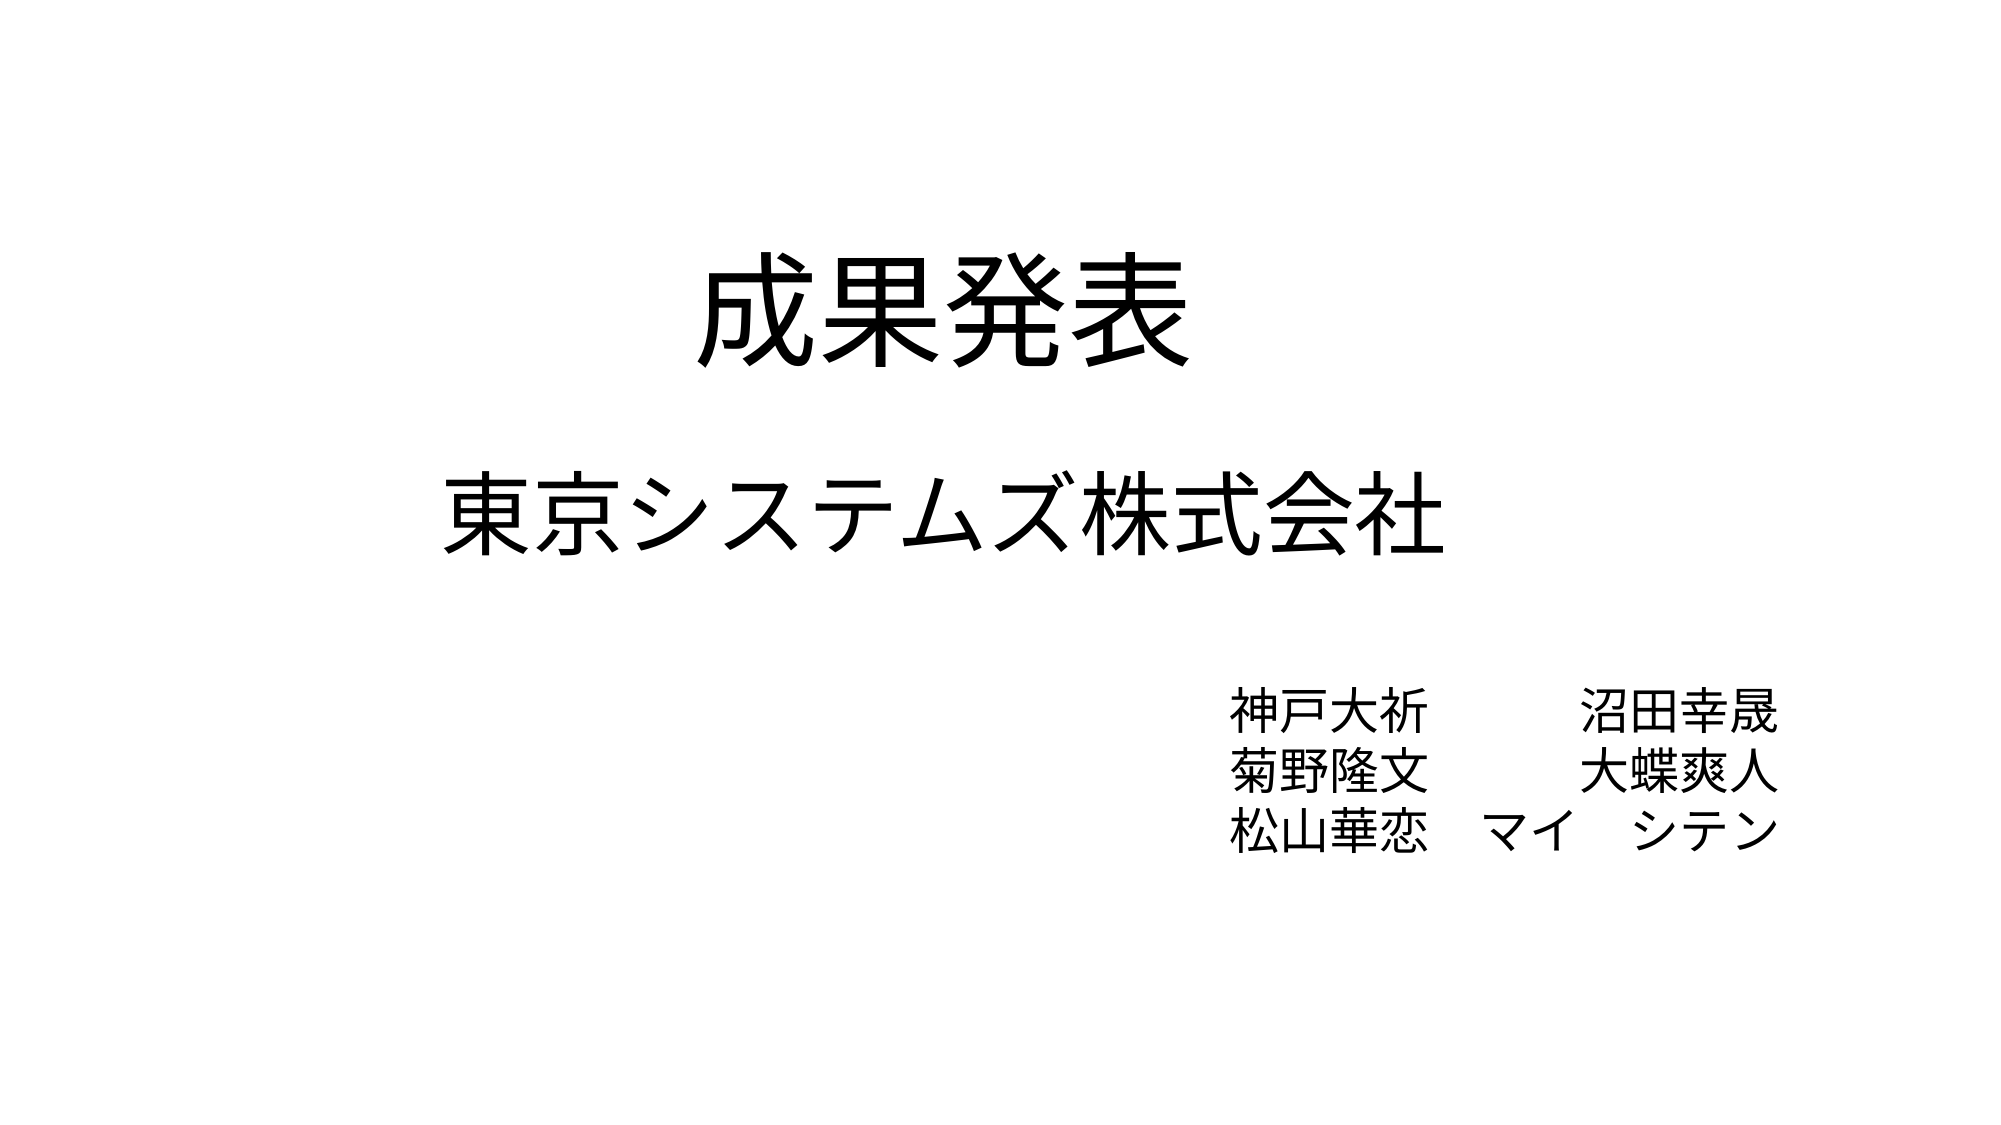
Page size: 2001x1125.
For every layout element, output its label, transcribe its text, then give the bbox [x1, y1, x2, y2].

title 成果発表 [193, 0, 1694, 392]
text_box 神戸大祈 沼田幸晟 菊野隆文 大蝶爽人 松山華恋 マイ シテン [1058, 672, 1795, 912]
subtitle 東京システムズ株式会社 [193, 461, 1694, 592]
